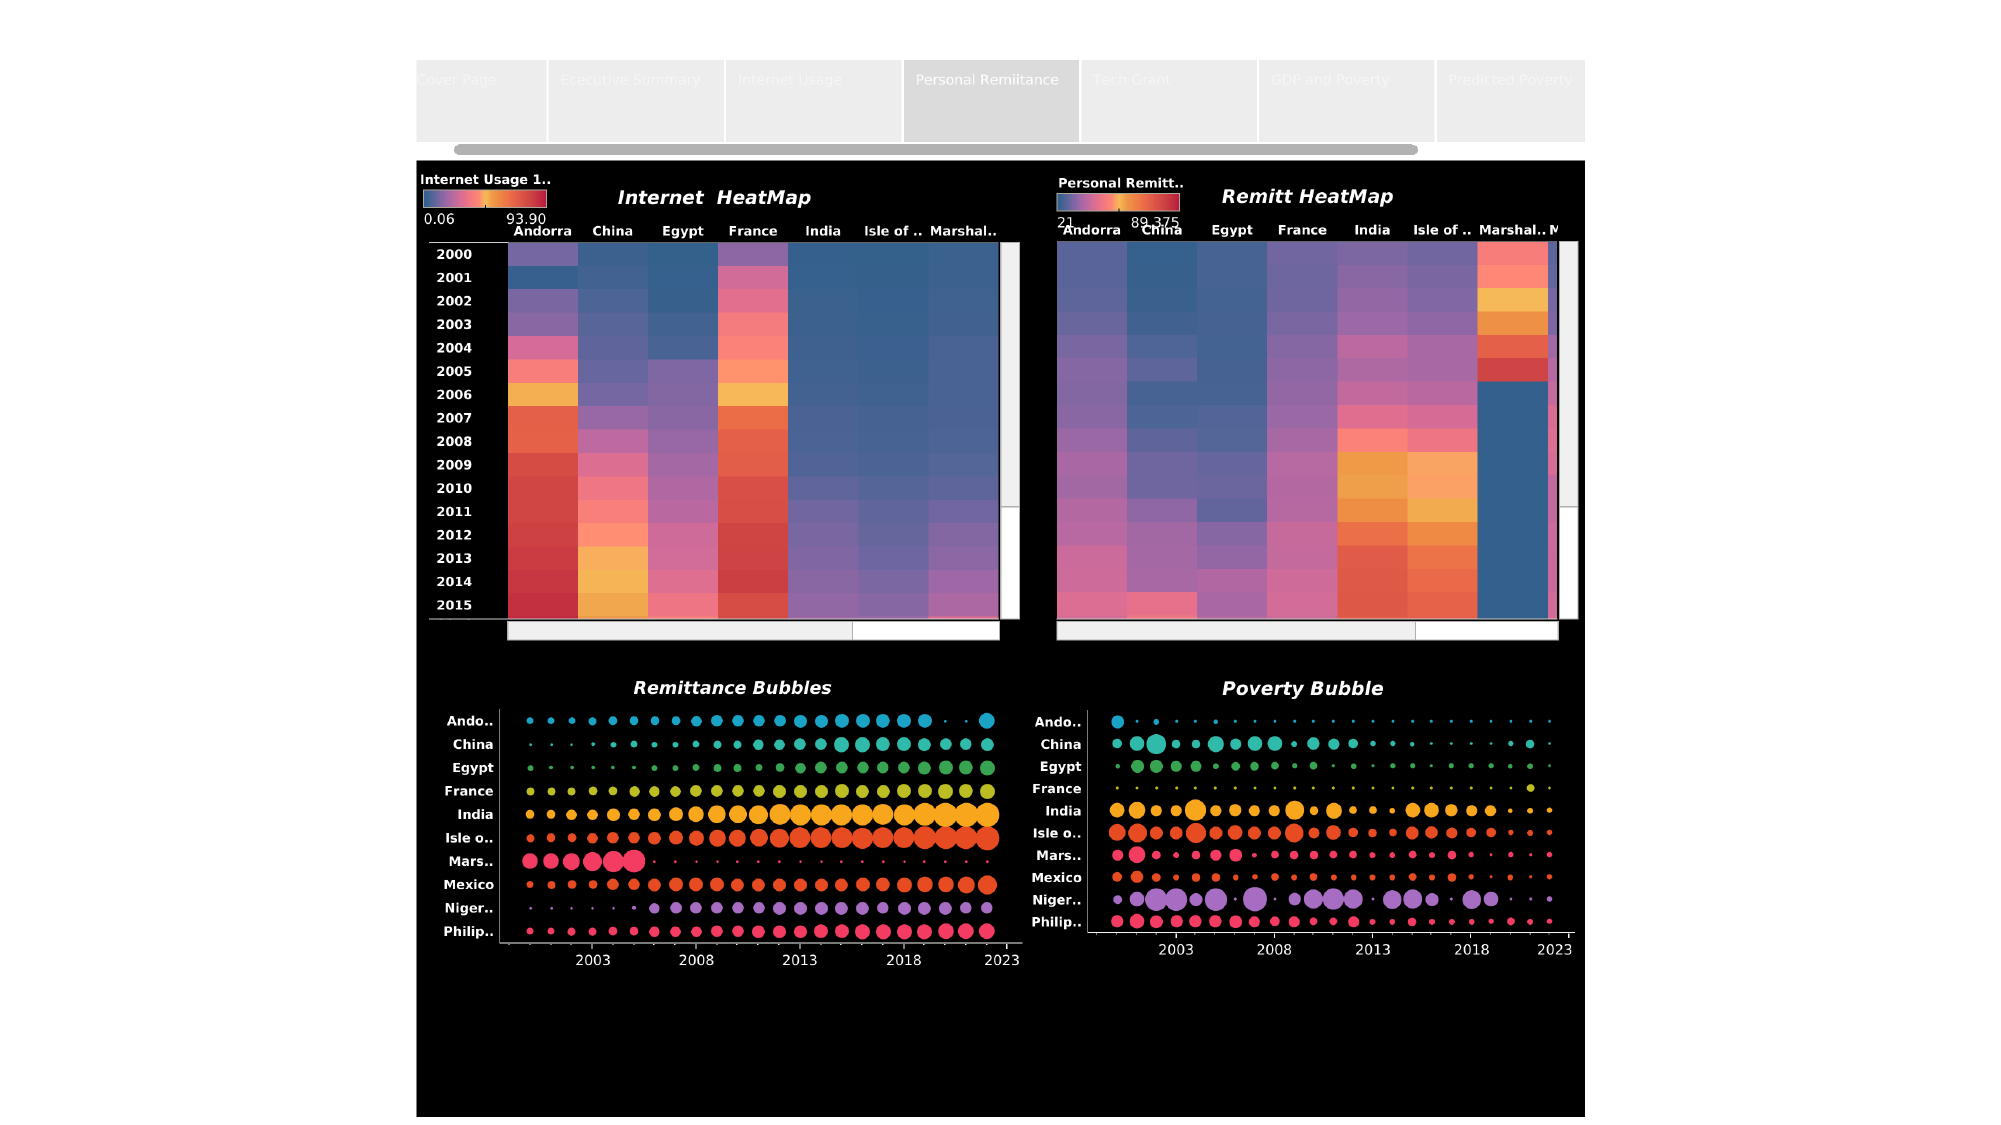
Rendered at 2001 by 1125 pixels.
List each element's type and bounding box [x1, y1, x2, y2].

picture [407, 0, 1593, 1125]
